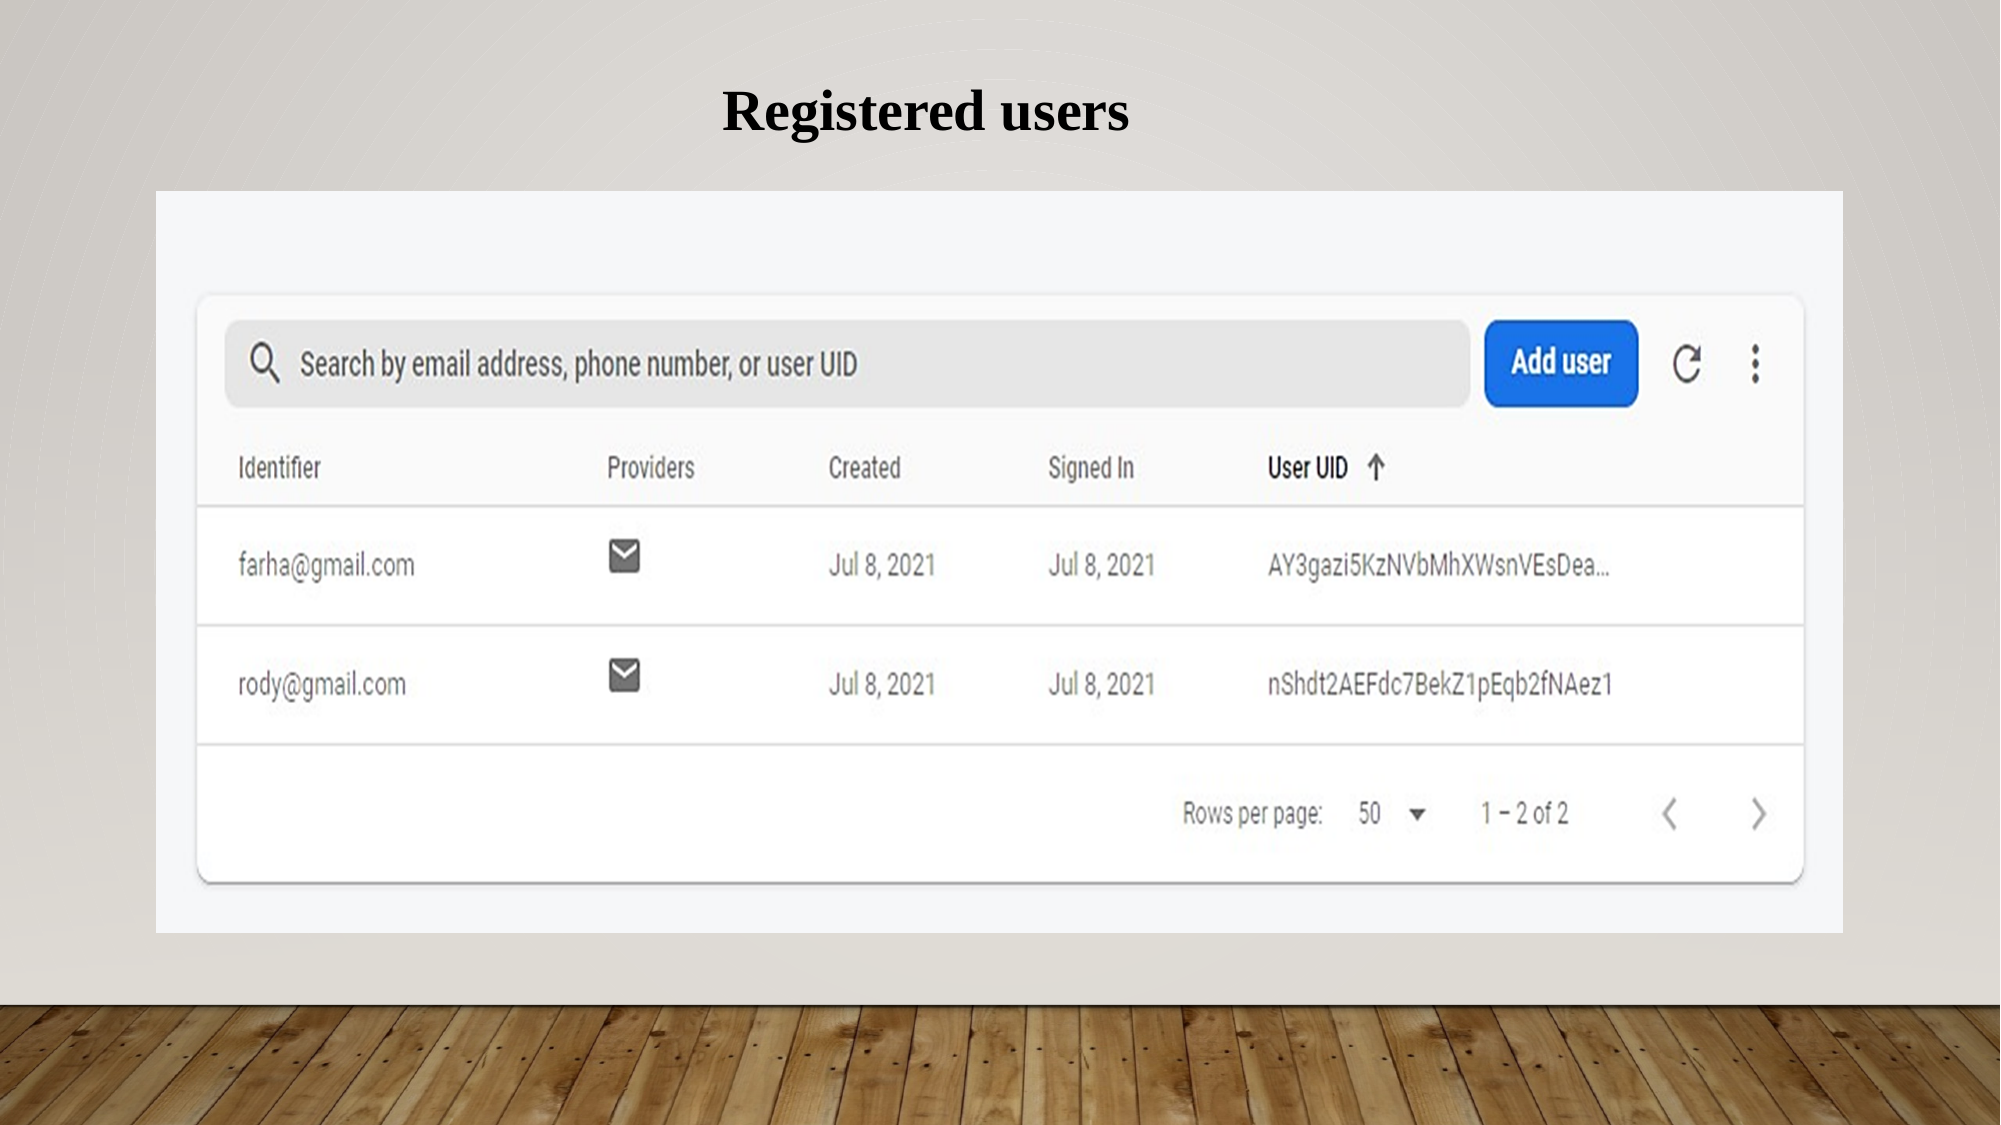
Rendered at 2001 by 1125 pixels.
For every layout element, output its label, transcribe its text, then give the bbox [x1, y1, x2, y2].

picture [0, 1005, 2000, 1125]
picture [156, 191, 1844, 934]
text_box Registered users [432, 64, 1435, 150]
